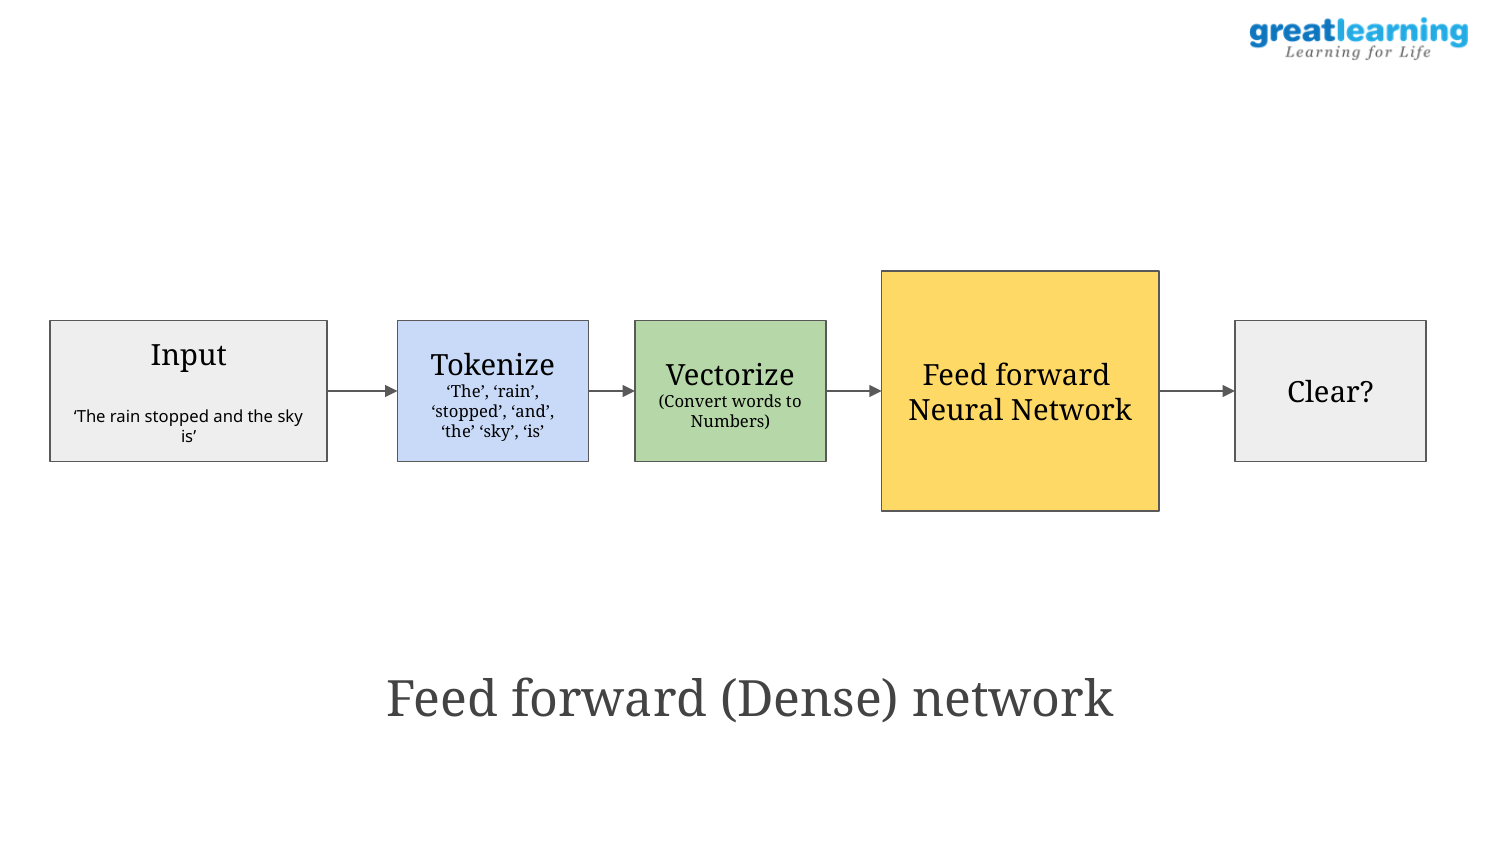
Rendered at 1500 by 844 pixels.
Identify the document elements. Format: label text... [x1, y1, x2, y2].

text_box Tokenize ‘The’, ‘rain’, ‘stopped’, ‘and’, ‘the’ ‘sky’, ‘is’ [397, 320, 589, 462]
picture [1249, 16, 1469, 61]
text_box Vectorize (Convert words to Numbers) [634, 320, 826, 462]
text_box Feed forward Neural Network [881, 270, 1159, 512]
text_box Clear? [1234, 320, 1426, 462]
text_box Input ‘The rain stopped and the sky is’ [50, 320, 328, 462]
text_box Feed forward (Dense) network [154, 661, 1346, 732]
